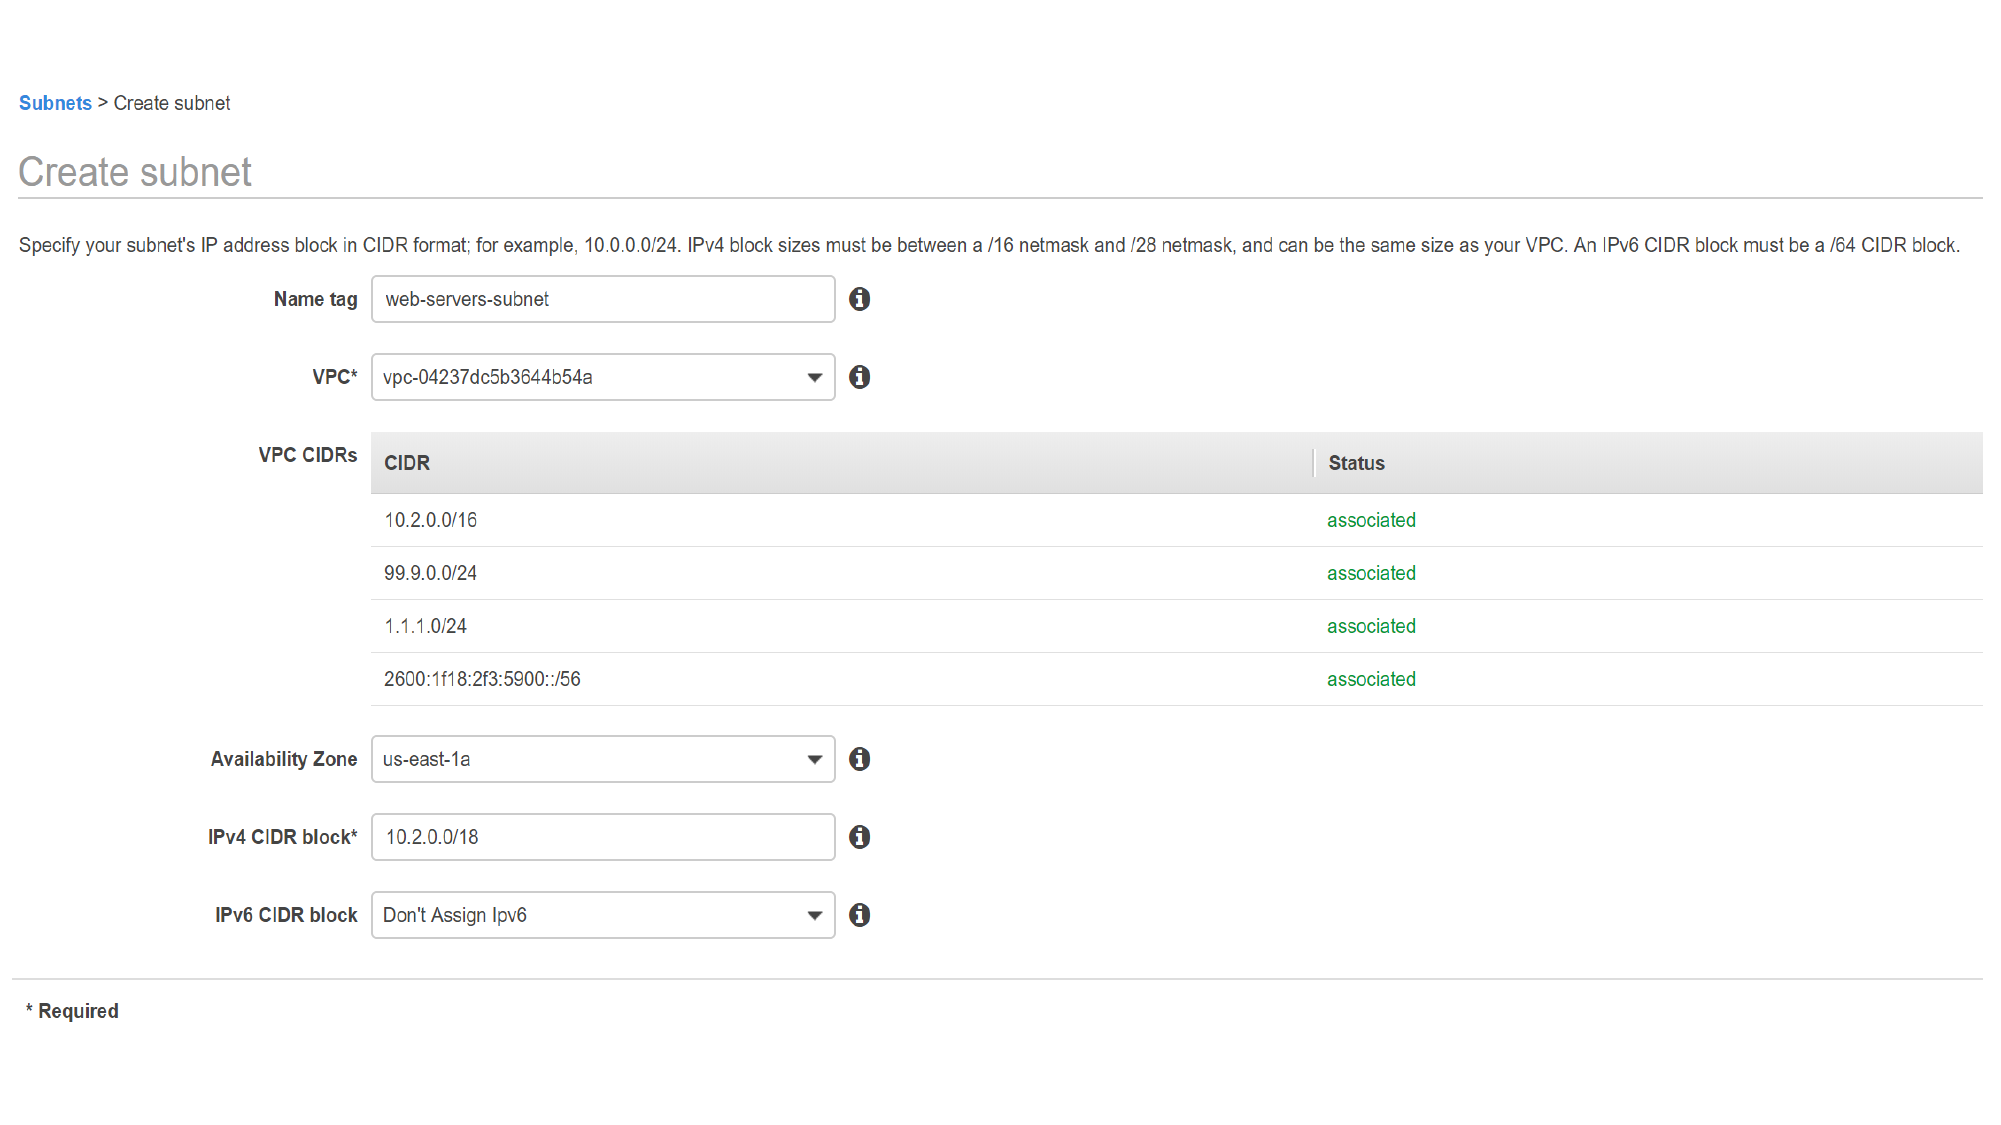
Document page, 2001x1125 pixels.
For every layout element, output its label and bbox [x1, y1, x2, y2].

picture [12, 86, 1983, 1109]
